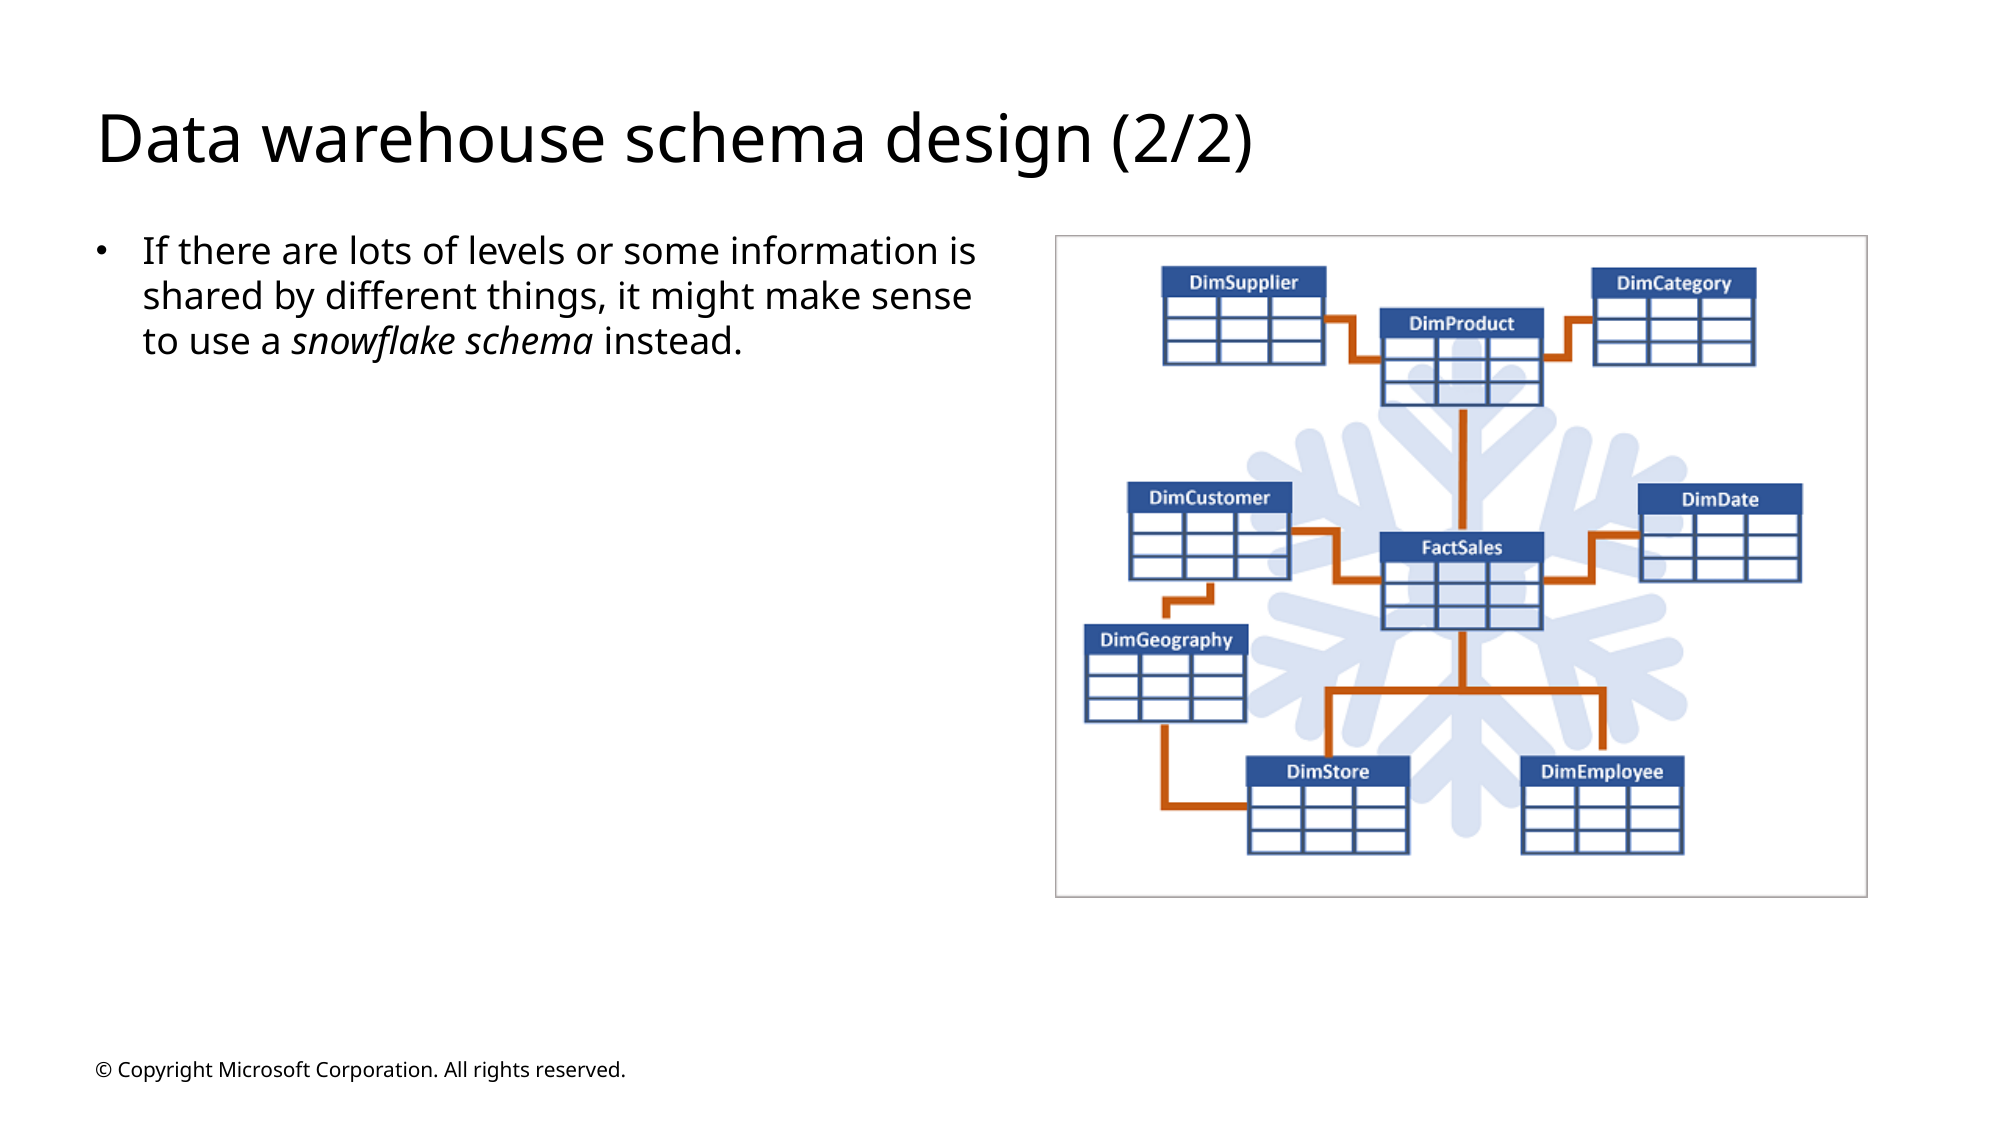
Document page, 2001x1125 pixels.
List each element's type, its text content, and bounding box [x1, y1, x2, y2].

list If there are lots of levels or some information is shared by different things, it might make sense to use a snowflake schema instead. [95, 227, 1000, 391]
footer © Copyright Microsoft Corporation. All rights reserved. [95, 1053, 776, 1086]
picture [1054, 235, 1868, 899]
title Data warehouse schema design (2/2) [96, 96, 1903, 213]
